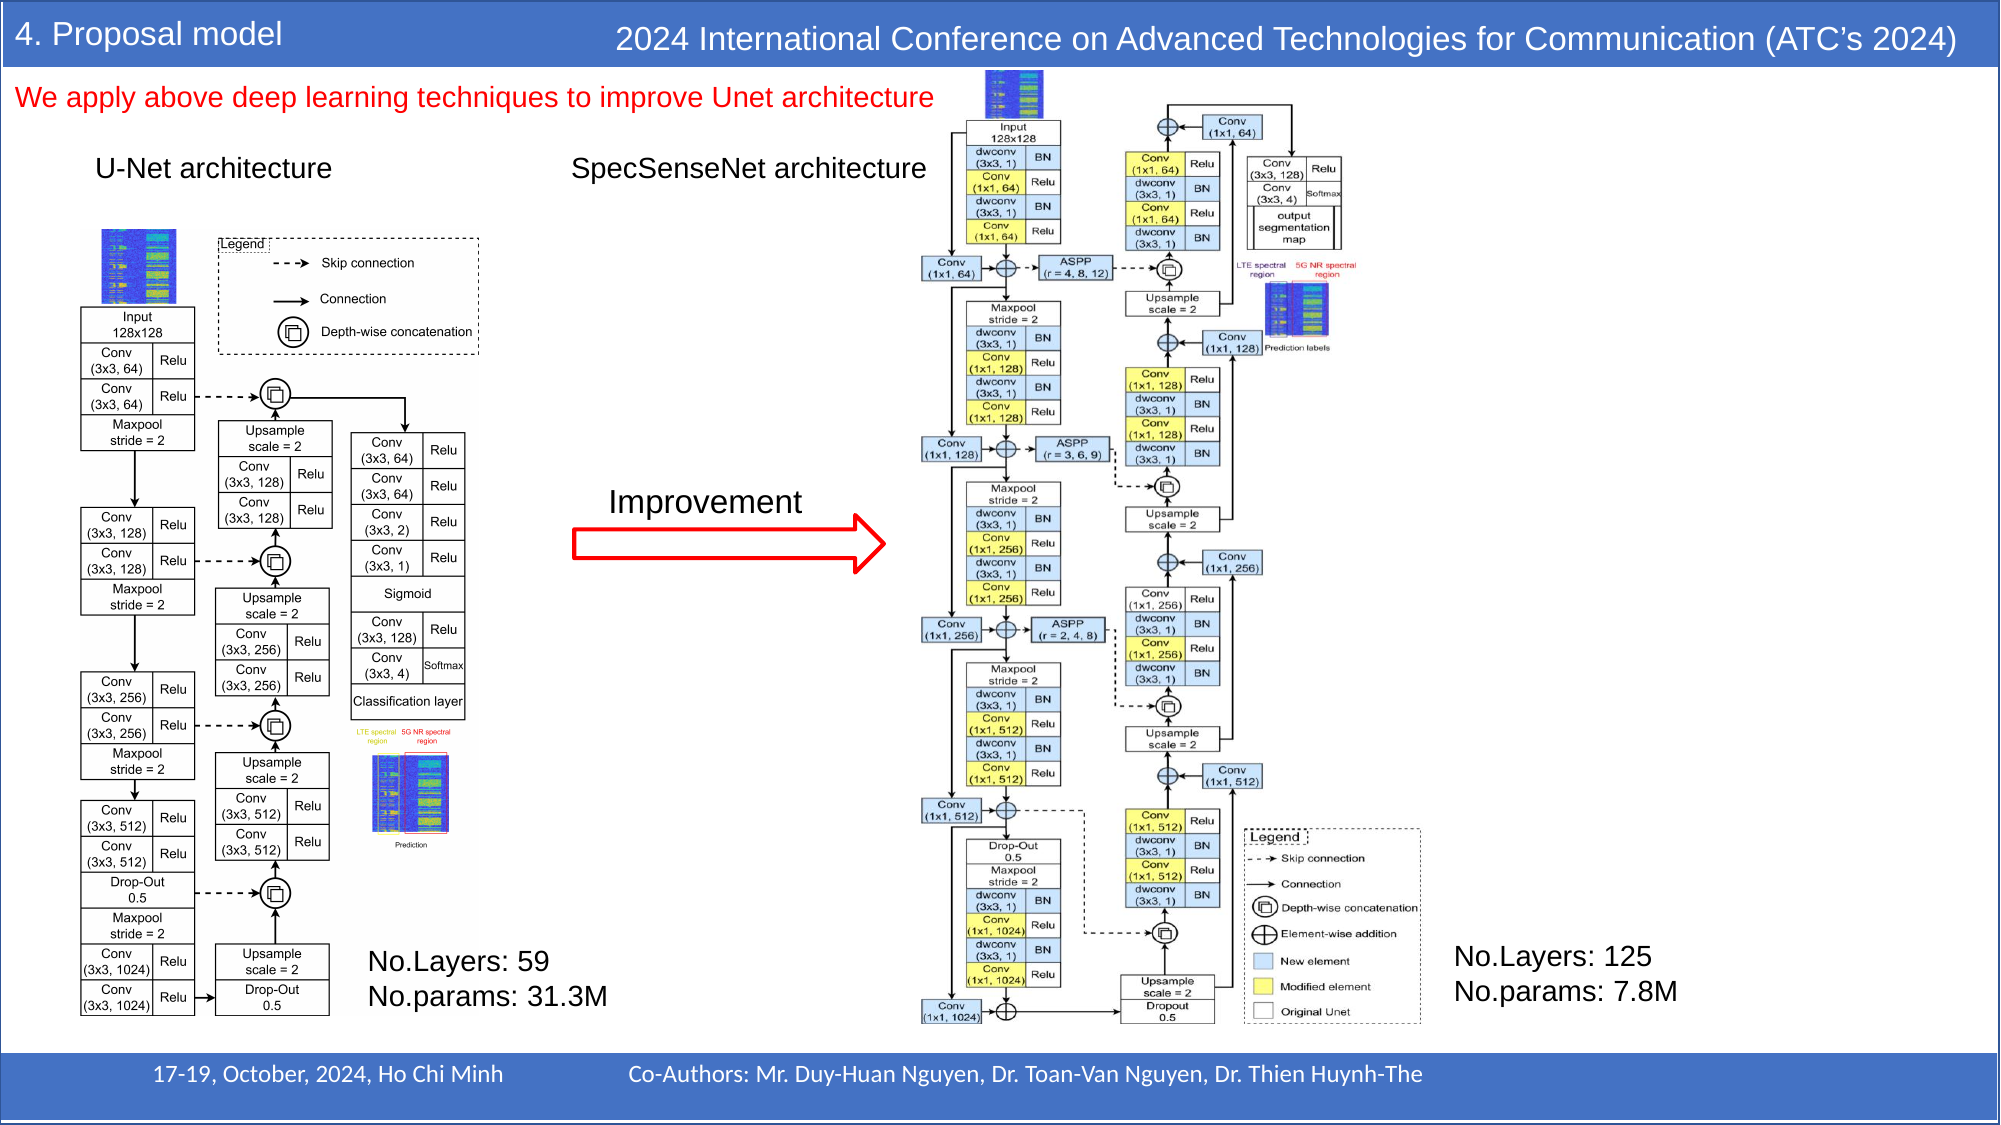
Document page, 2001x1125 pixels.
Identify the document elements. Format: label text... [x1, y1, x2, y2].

picture [80, 229, 479, 1016]
text_box We apply above deep learning techniques to improve Unet architecture [0, 70, 919, 121]
text_box [572, 513, 886, 575]
text_box [0, 0, 2000, 1125]
footer Co-Authors: Mr. Duy-Huan Nguyen, Dr. Toan-Van Nguyen, Dr. Thien Huynh-The [587, 1042, 1466, 1103]
slide_number [1466, 1042, 1863, 1103]
text_box 4. Proposal model [0, 4, 402, 60]
text_box 2024 International Conference on Advanced Technologies for Communication (ATC’s 2024) [600, 10, 2000, 65]
text_box No.Layers: 59 No.params: 31.3M [482, 935, 634, 1020]
text_box No.Layers: 125 No.params: 7.8M [1439, 929, 1720, 1015]
text_box U-Net architecture [80, 142, 366, 193]
picture [921, 70, 1424, 1024]
text_box SpecSenseNet architecture [556, 142, 916, 193]
text_box Improvement [593, 472, 833, 528]
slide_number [137, 1042, 587, 1103]
